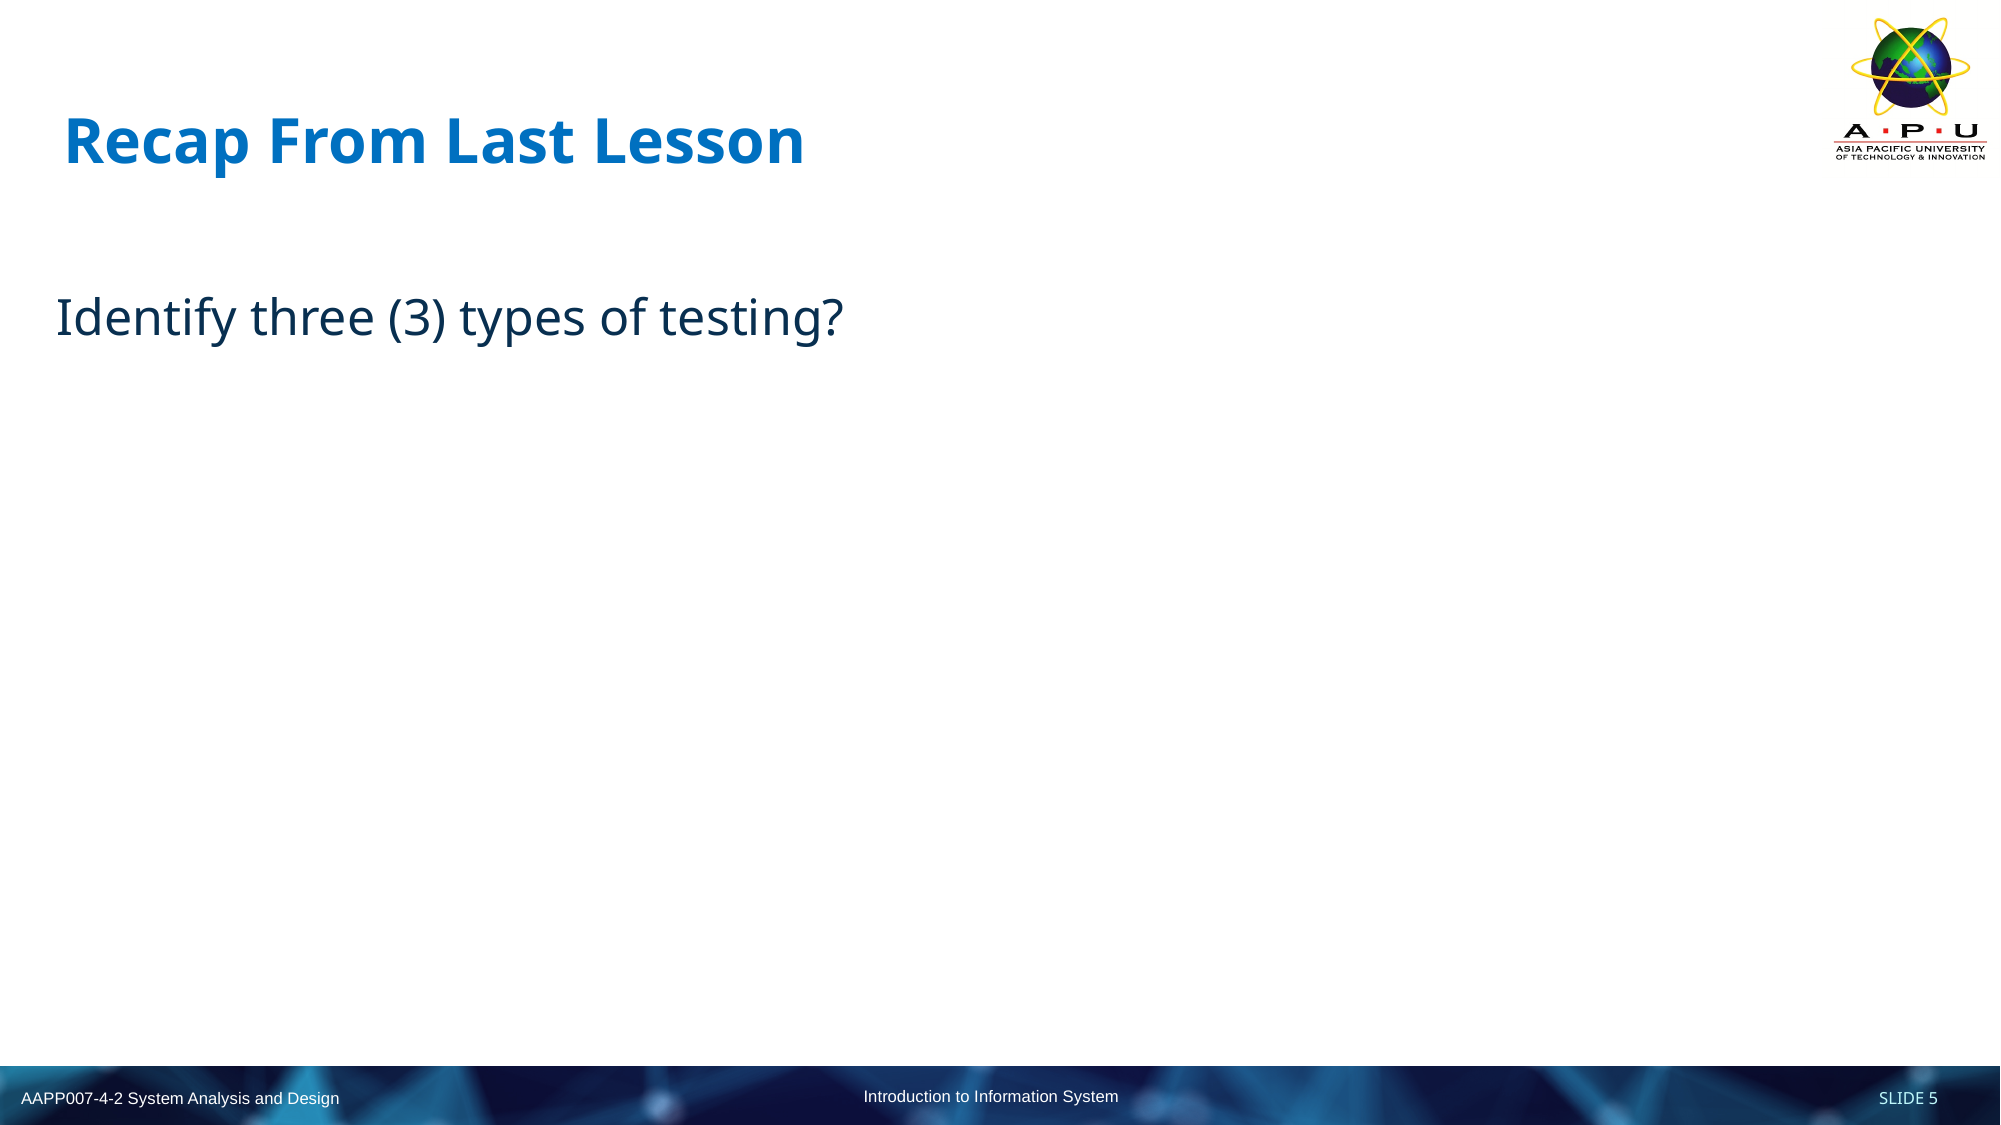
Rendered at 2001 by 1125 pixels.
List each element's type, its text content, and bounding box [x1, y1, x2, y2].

picture [1822, 0, 2000, 178]
title Recap From Last Lesson [48, 45, 1764, 233]
list Identify three (3) types of testing? [41, 278, 1969, 1021]
picture [0, 1066, 2000, 1125]
